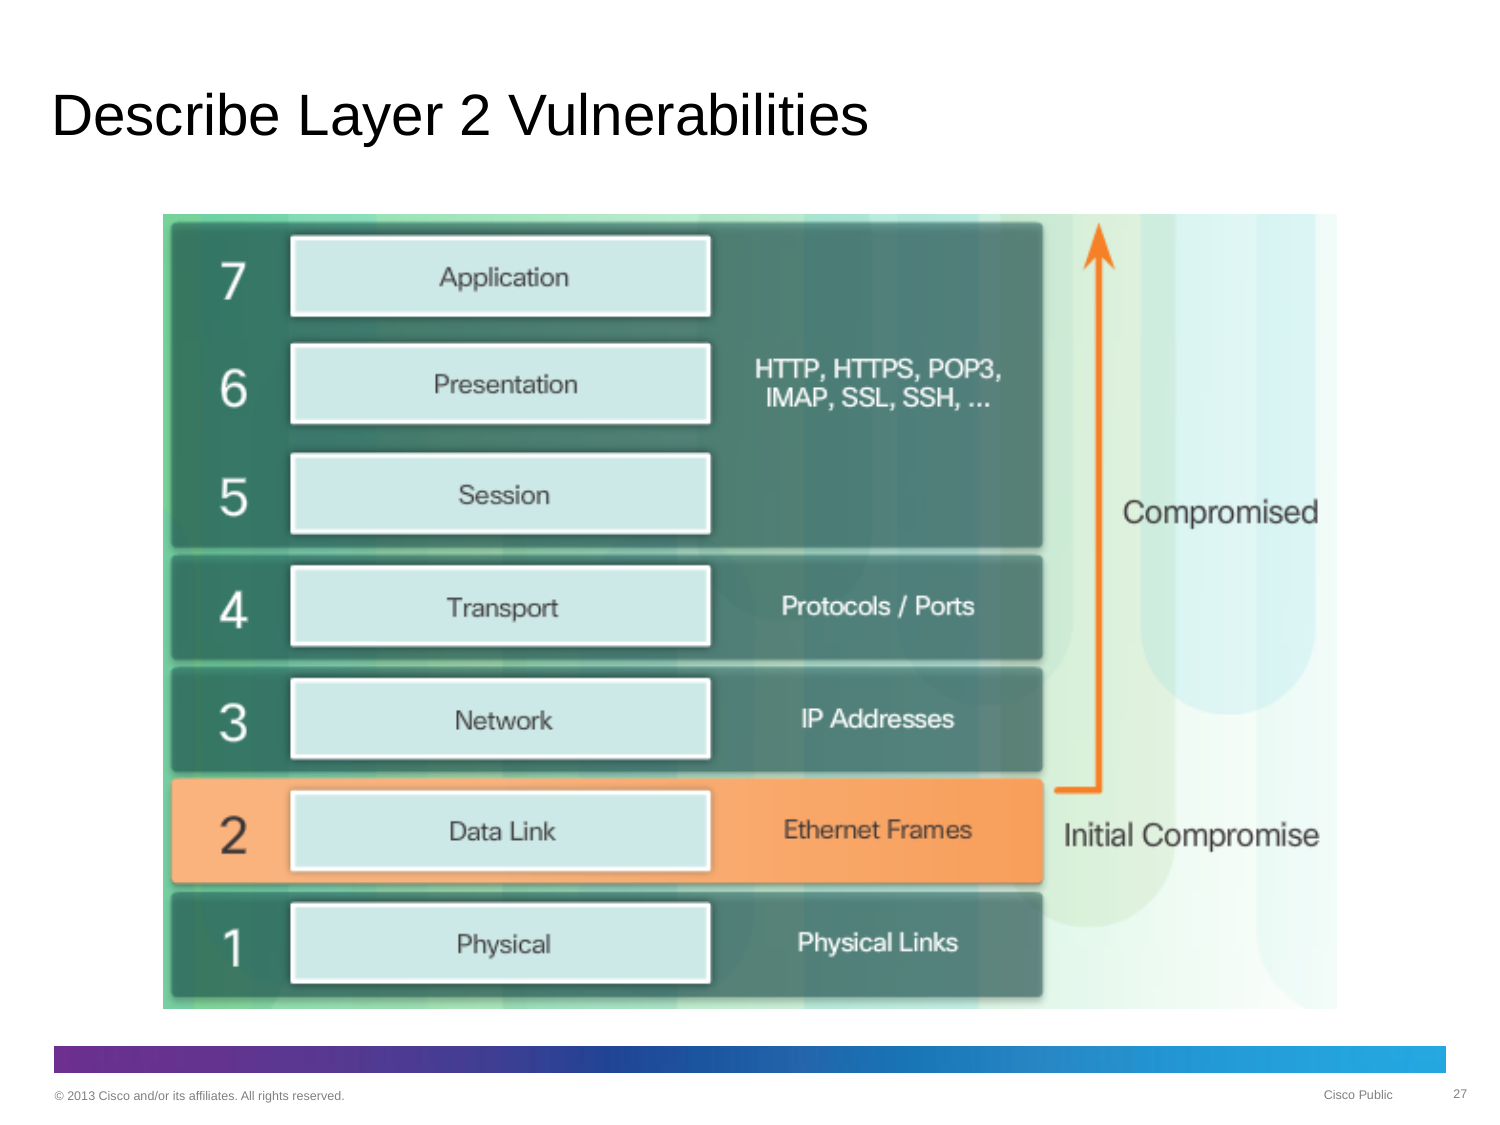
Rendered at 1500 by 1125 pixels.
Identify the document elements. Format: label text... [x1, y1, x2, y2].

picture [54, 1046, 1446, 1073]
title Describe Layer 2 Vulnerabilities [37, 17, 1447, 155]
picture [162, 214, 1337, 1009]
